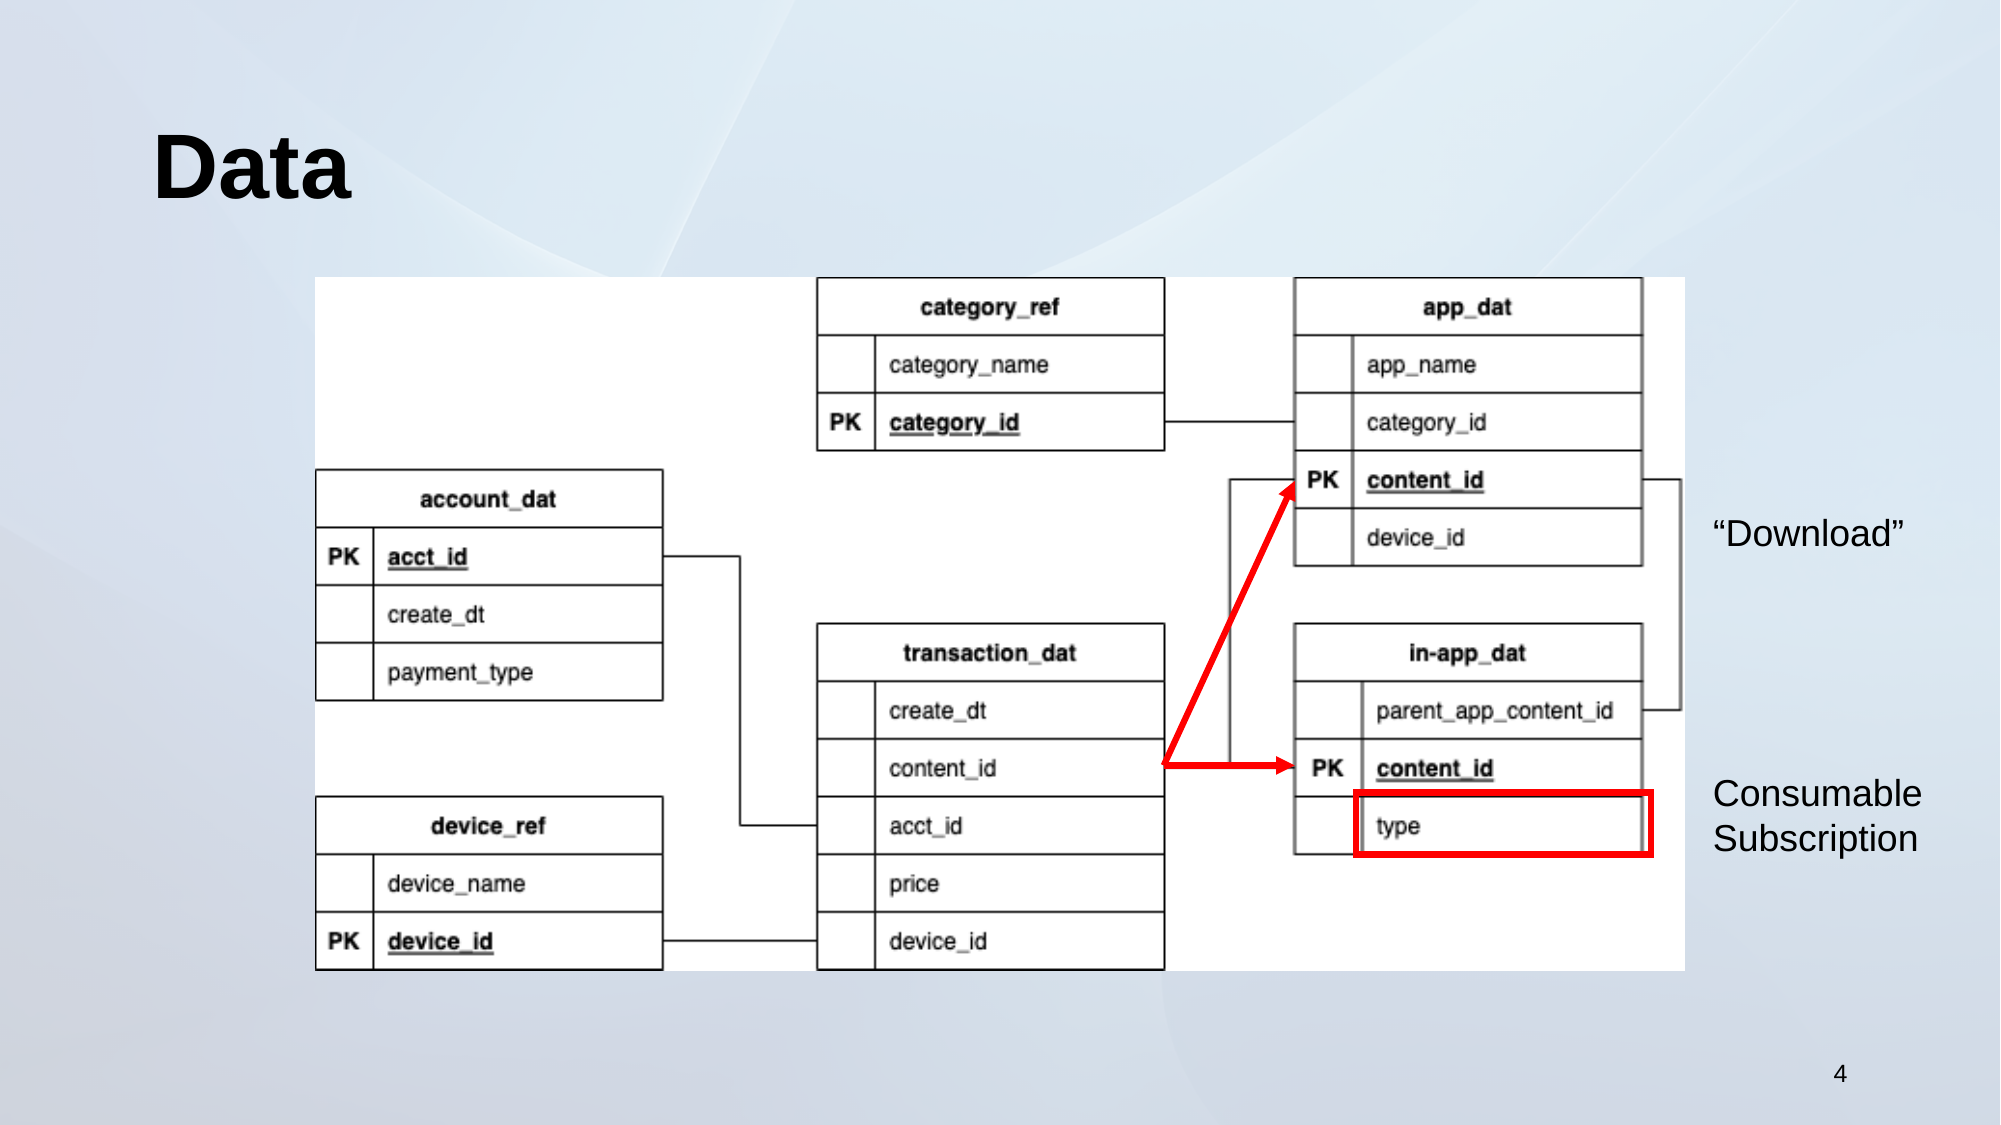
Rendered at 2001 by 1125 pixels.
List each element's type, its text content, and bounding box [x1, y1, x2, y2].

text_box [1163, 481, 1295, 765]
text_box Consumable Subscription [1698, 761, 1938, 867]
text_box “Download” [1698, 501, 1920, 562]
slide_number 4 [1412, 1042, 1863, 1103]
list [315, 277, 1685, 972]
title Data [137, 59, 1863, 278]
